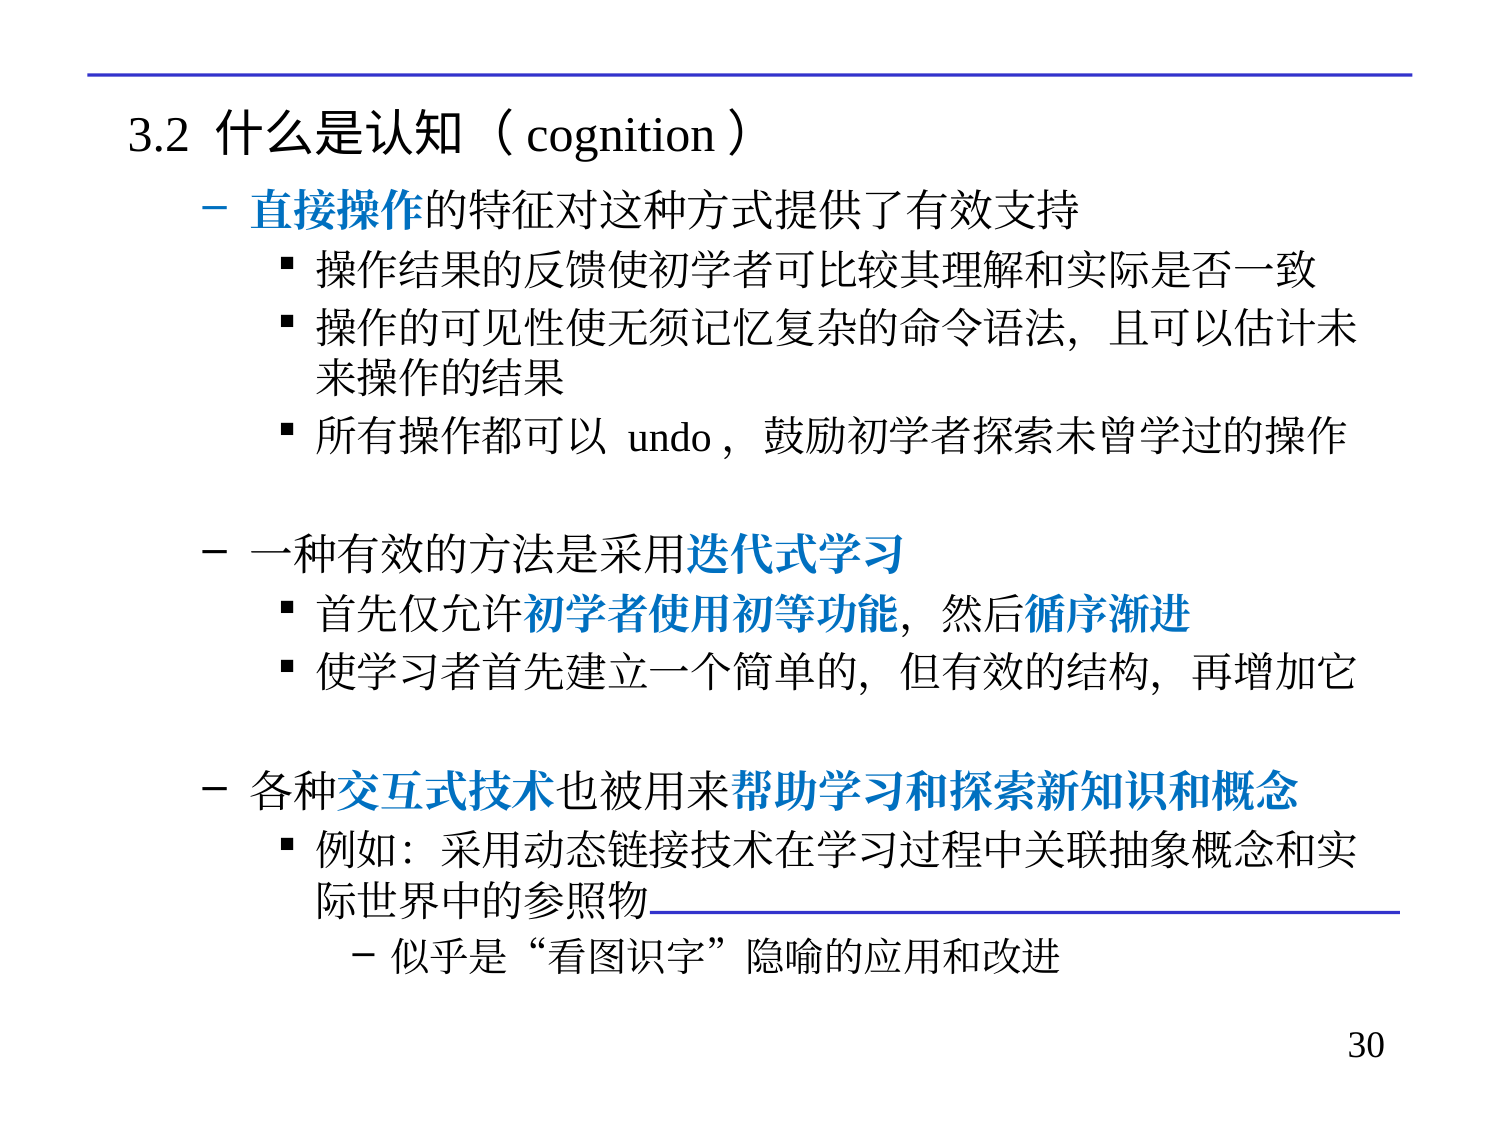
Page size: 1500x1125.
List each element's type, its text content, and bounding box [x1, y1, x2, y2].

list 直接操作的特征对这种方式提供了有效支持 操作结果的反馈使初学者可比较其理解和实际是否一致 操作的可见性使无须记忆复杂的命令语法，且可以估计未来操作的结果 所有操作都可以 undo，鼓励初学者探索未曾学过的操作 一种有效的方法是采用迭代式学习 首先仅允许初学者使用初等功能，然后循序渐进 使学习者首先建立一个简单的，但有效的结构，再增加它 各种交互式技术也被用来帮助学习和探索新知识和概念 例如：采用动态链接技术在学习过程中关联抽象概念和实际世界中的参照物 似乎是“看图识字”隐喻的应用和改进 [112, 174, 1388, 900]
title 3.2 什么是认知（cognition） [112, 87, 1388, 174]
slide_number 30 [1087, 1012, 1401, 1088]
